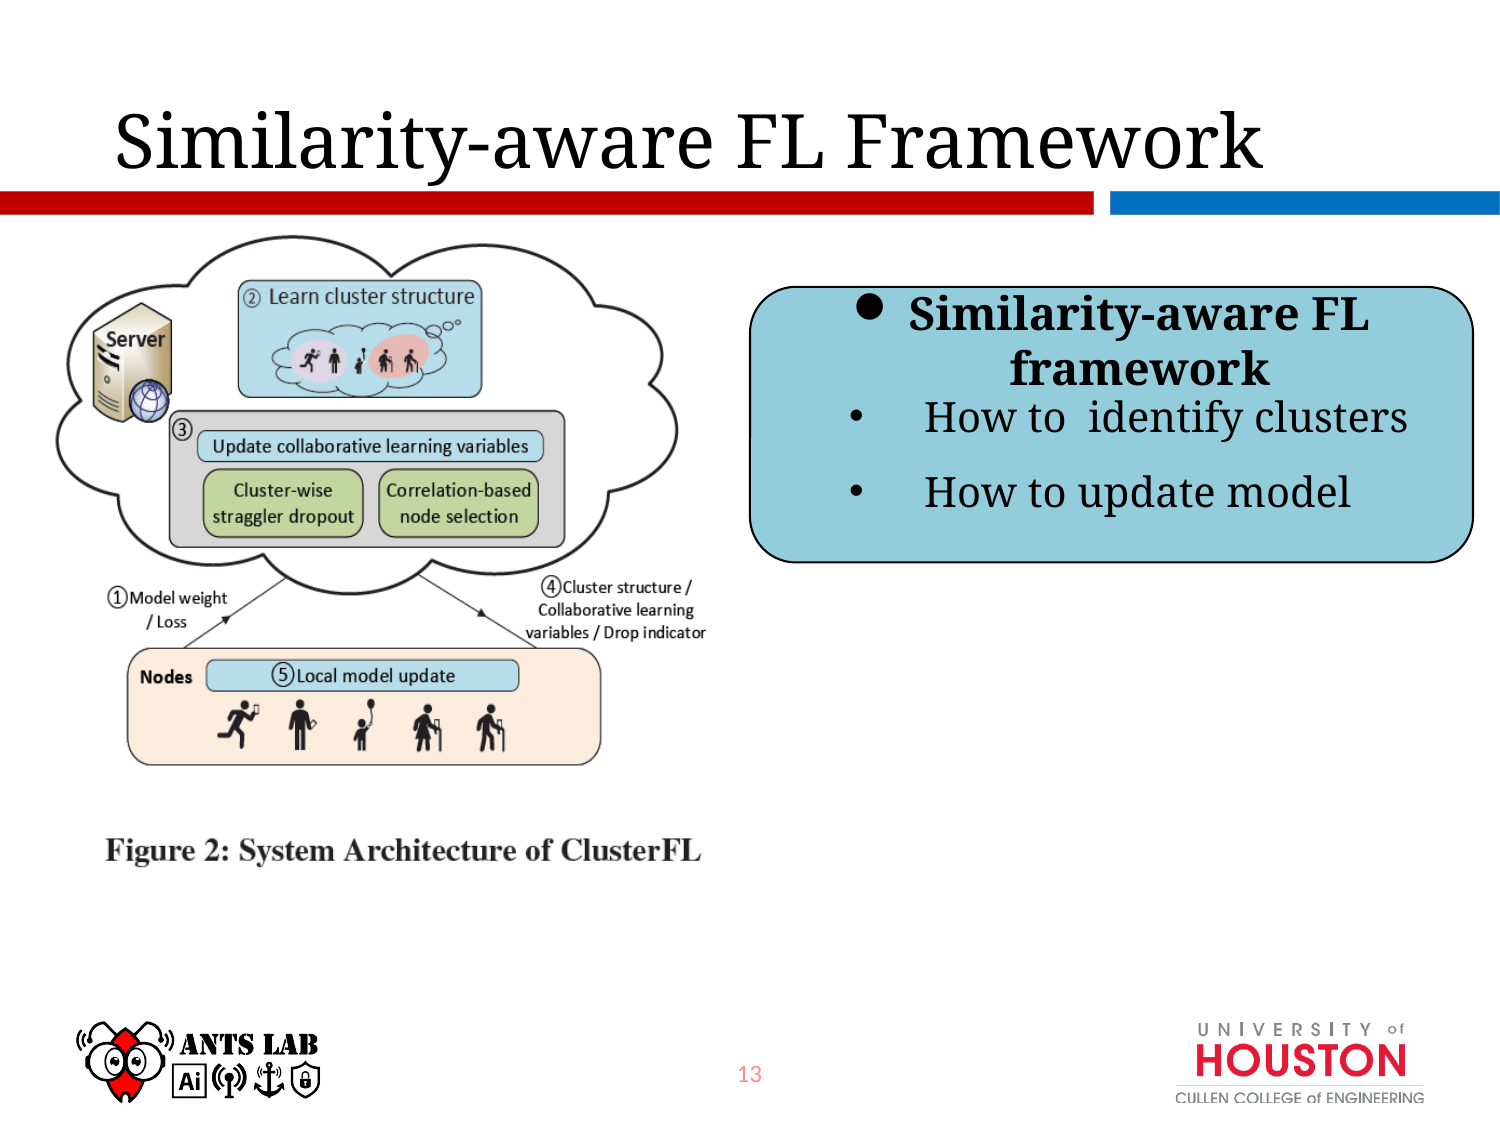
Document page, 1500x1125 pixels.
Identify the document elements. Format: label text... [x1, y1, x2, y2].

text_box How to identify clusters How to update model [834, 383, 1447, 523]
picture [78, 813, 724, 891]
title Similarity-aware FL Framework [75, 45, 1425, 233]
picture [48, 234, 715, 769]
picture [75, 1021, 326, 1042]
text_box Similarity-aware FL framework [748, 285, 1475, 564]
slide_number 13 [75, 1042, 1424, 1103]
